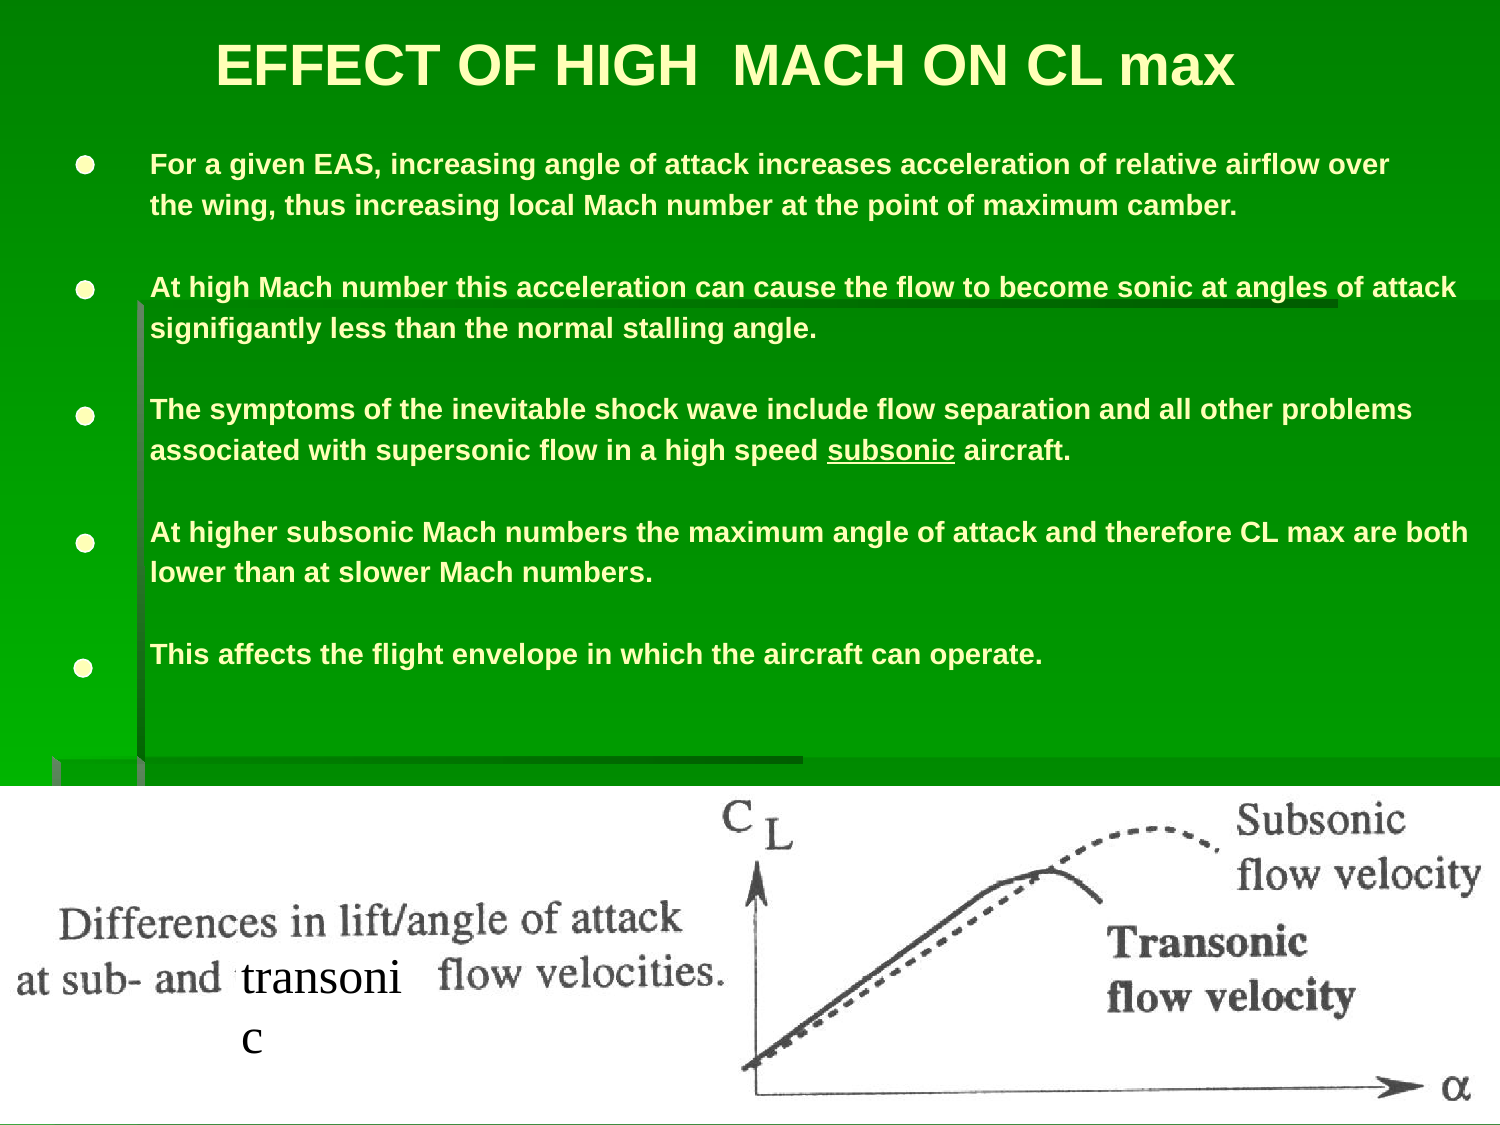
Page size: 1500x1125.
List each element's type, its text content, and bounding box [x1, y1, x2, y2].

text_box [76, 155, 94, 174]
text_box [76, 280, 94, 299]
text_box [76, 534, 94, 553]
picture [0, 786, 1500, 1125]
text_box [76, 407, 94, 425]
text_box For a given EAS, increasing angle of attack increases acceleration of relative airflow over the wing, thus increasing local Mach number at the point of maximum camber. At high Mach number this acceleration can cause the flow to become sonic at angles of attack signifigantly less than the normal stalling angle. The symptoms of the inevitable shock wave include flow separation and all other problems associated with supersonic flow in a high speed subsonic aircraft. At higher subsonic Mach numbers the maximum angle of attack and therefore CL max are both lower than at slower Mach numbers. This affects the flight envelope in which the aircraft can operate. [134, 138, 1487, 692]
title EFFECT OF HIGH MACH ON CL max [200, 15, 1293, 109]
text_box [74, 659, 92, 678]
